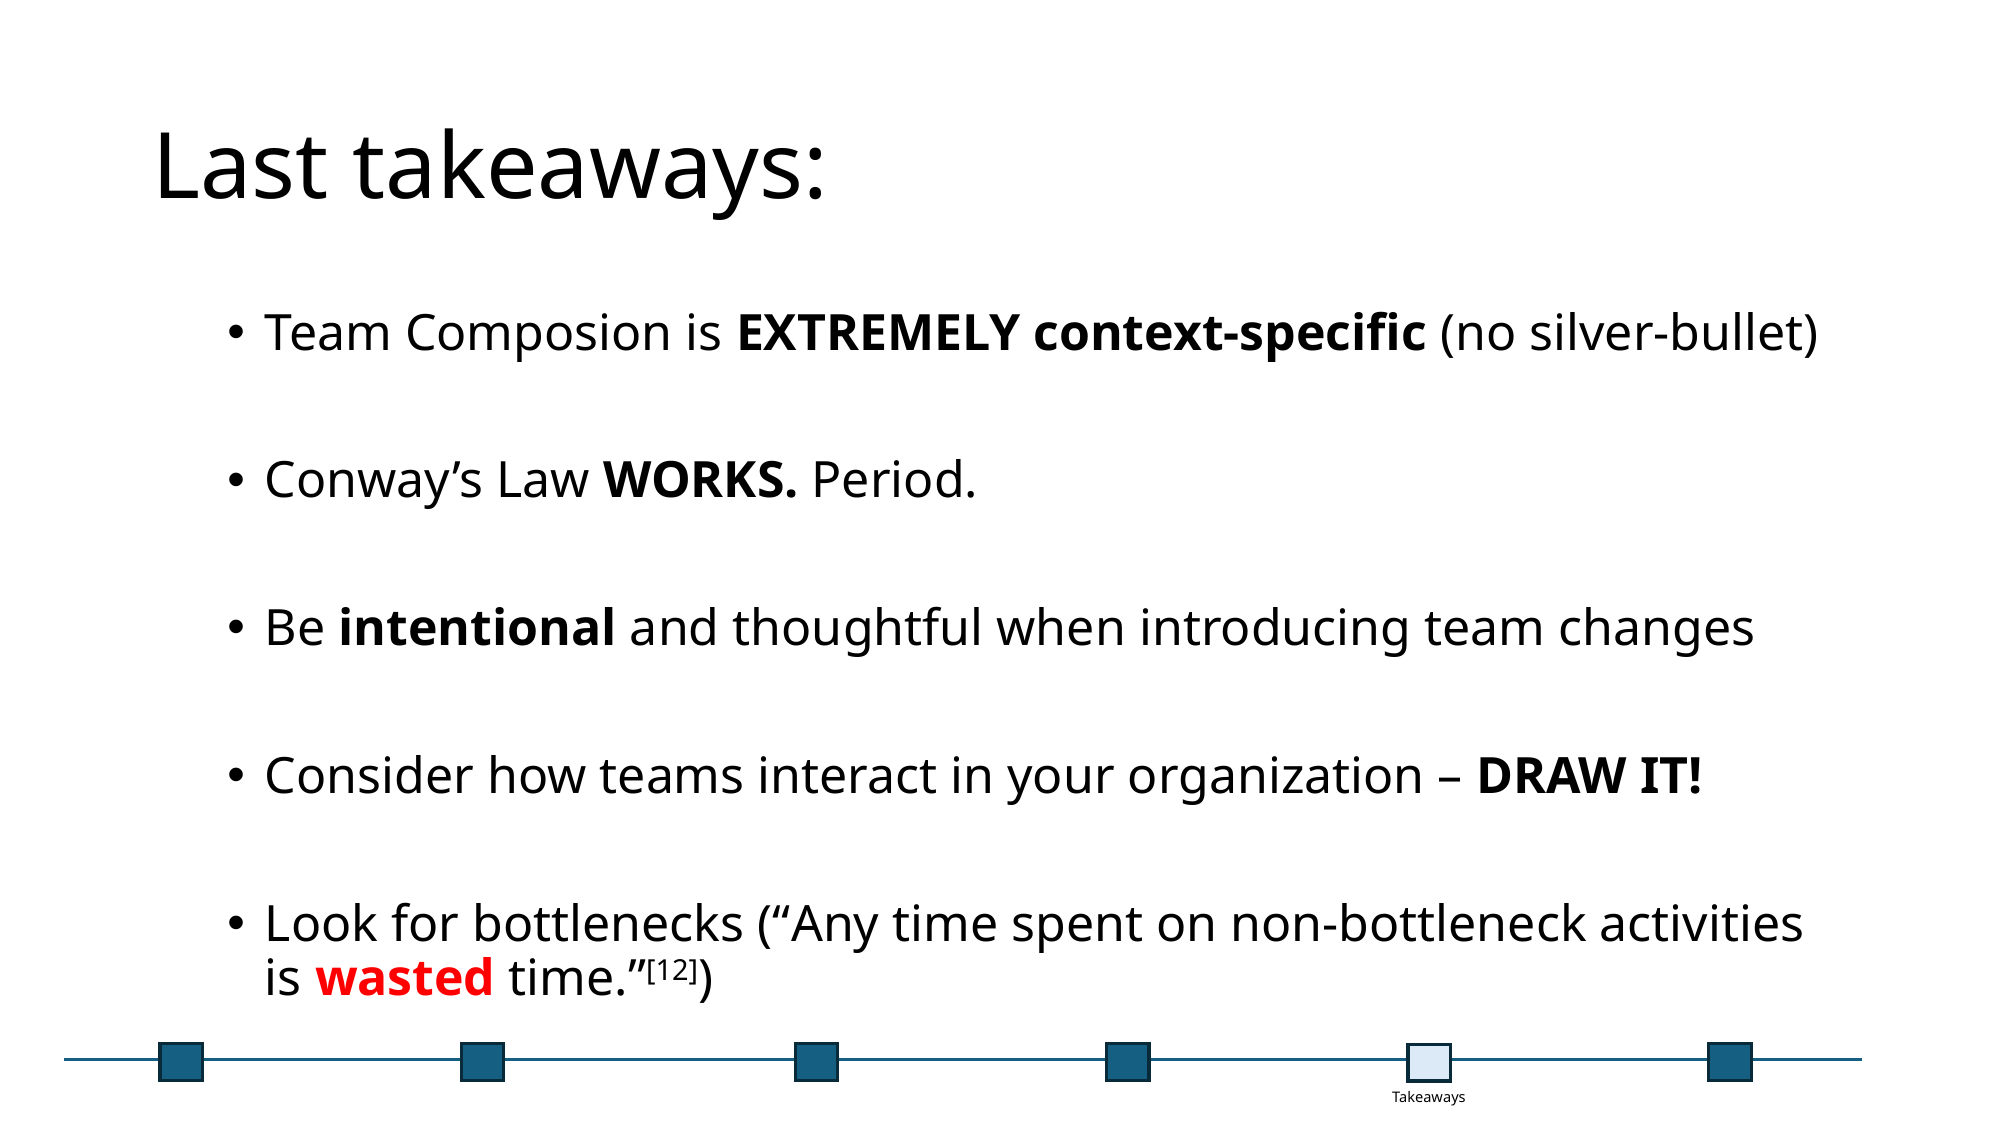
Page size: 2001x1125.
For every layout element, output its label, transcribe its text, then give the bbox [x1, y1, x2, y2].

text_box [460, 1042, 505, 1059]
text_box [794, 1042, 839, 1059]
text_box [158, 1042, 204, 1059]
text_box [1105, 1061, 1151, 1082]
title Last takeaways: [137, 59, 1863, 278]
list Team Composion is EXTREMELY context-specific (no silver-bullet) Conway’s Law WORKS. Period. Be intentional and thoughtful when introducing team changes Consider how teams interact in your organization – DRAW IT! Look for bottlenecks (“Any time spent on non-bottleneck activities is wasted time.”[12]) [137, 299, 1863, 1014]
text_box [794, 1061, 839, 1082]
text_box [1406, 1043, 1452, 1059]
text_box [158, 1061, 204, 1082]
text_box [1105, 1042, 1151, 1059]
text_box [1406, 1061, 1452, 1080]
text_box [1707, 1061, 1753, 1082]
text_box [1707, 1042, 1753, 1059]
text_box [460, 1061, 505, 1082]
text_box Takeaways [1377, 1080, 1481, 1113]
